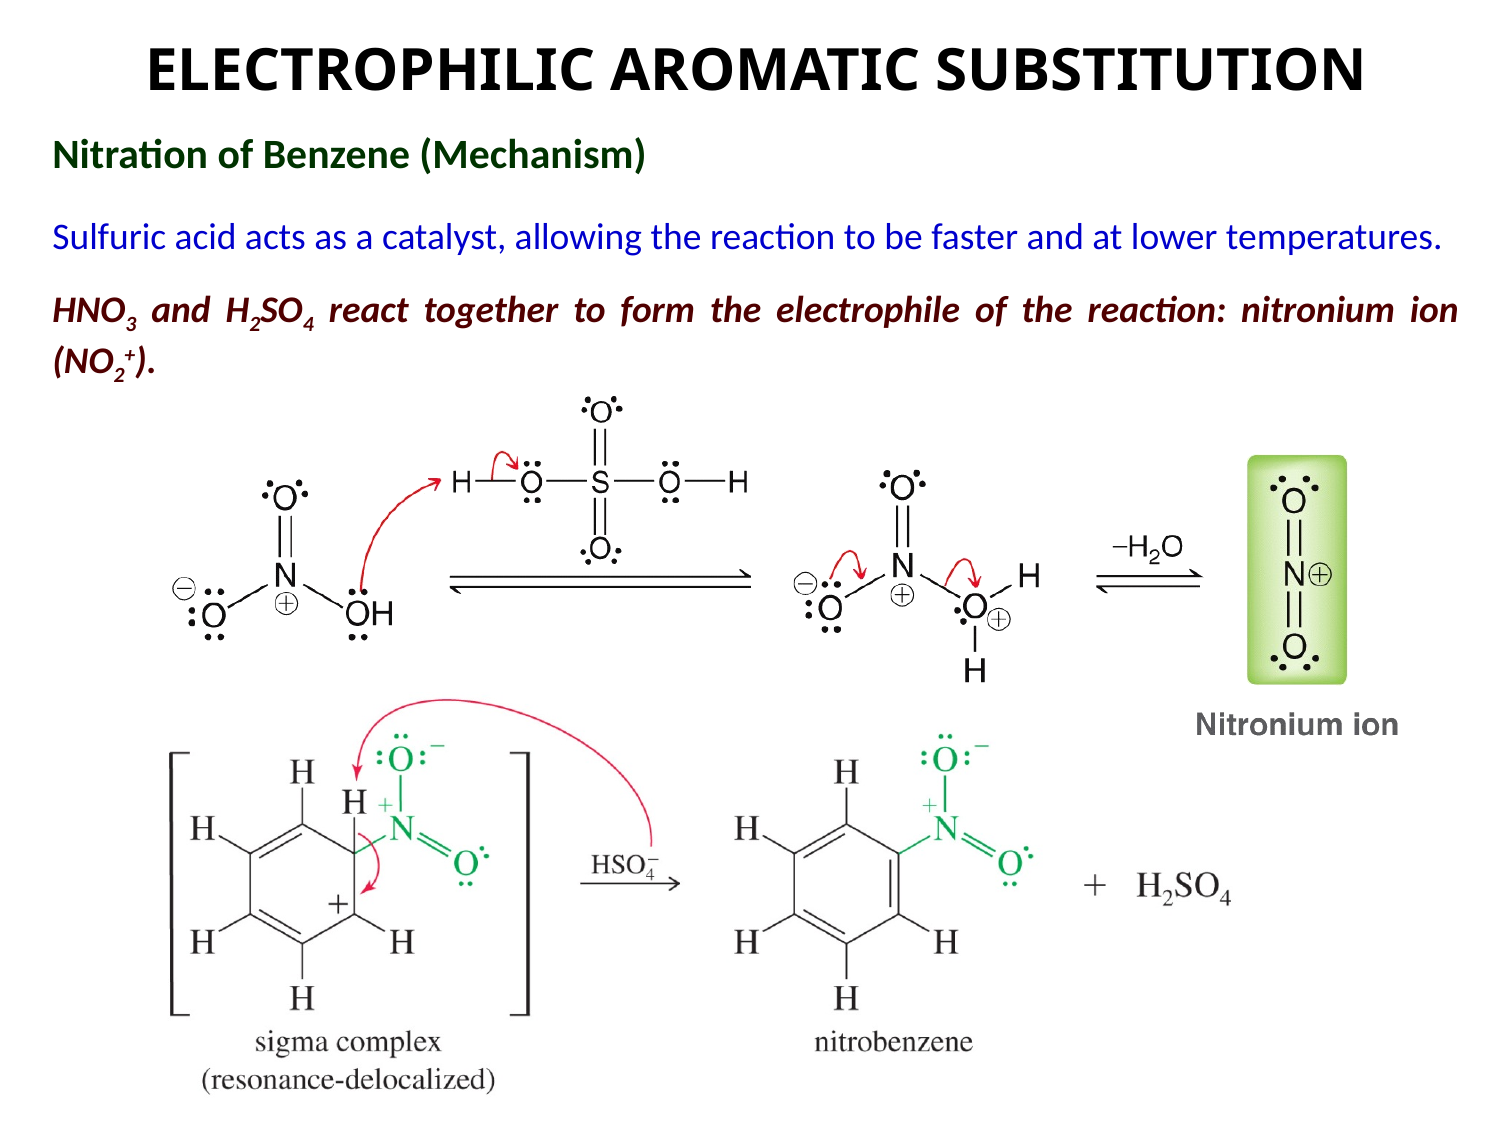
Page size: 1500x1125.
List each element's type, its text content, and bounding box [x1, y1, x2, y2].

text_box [162, 387, 1409, 1101]
text_box ELECTROPHILIC AROMATIC SUBSTITUTION Nitration of Benzene (Mechanism) Sulfuric acid acts as a catalyst, allowing the reaction to be faster and at lower temperatures. HNO3 and H2SO4 react together to form the electrophile of the reaction: nitronium ion (NO2+). [37, 24, 1475, 395]
